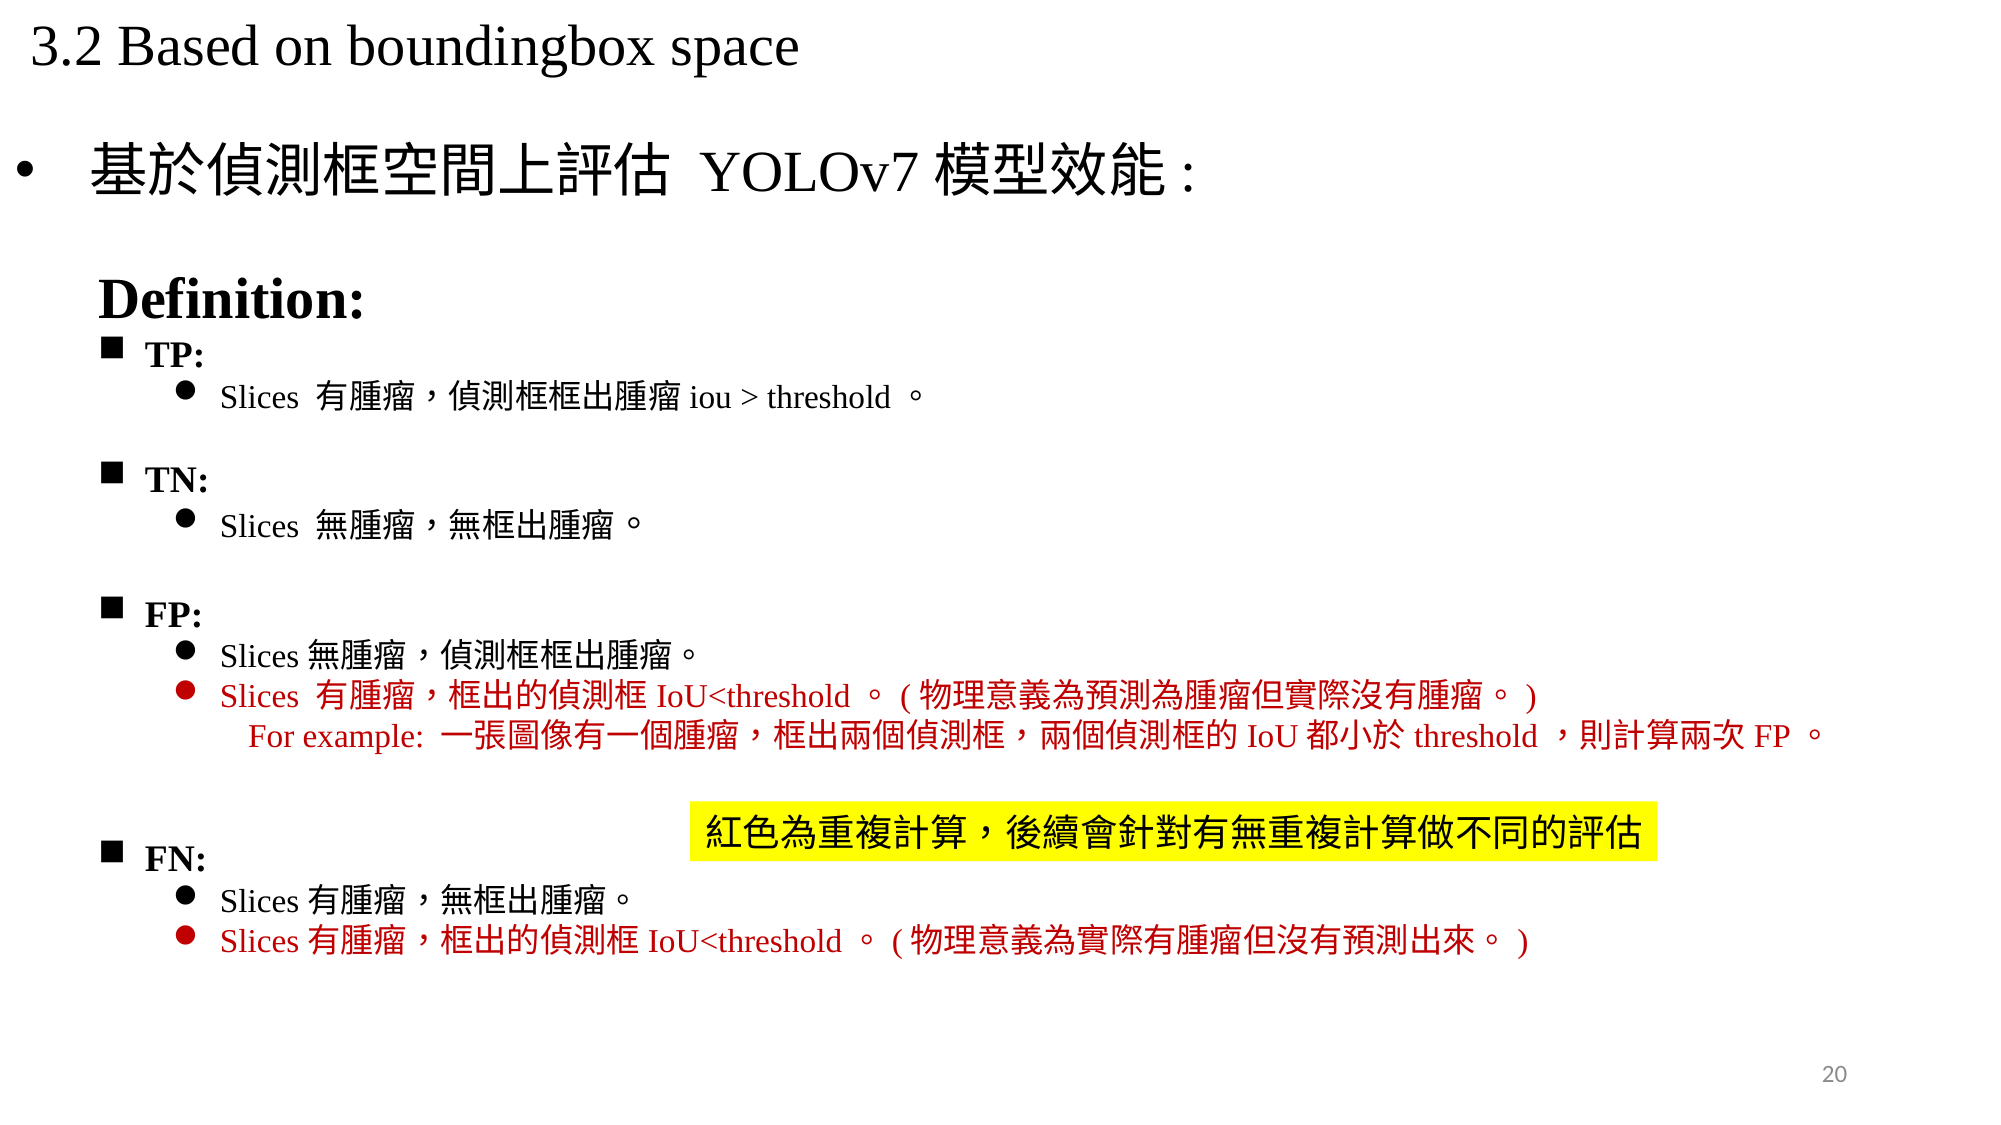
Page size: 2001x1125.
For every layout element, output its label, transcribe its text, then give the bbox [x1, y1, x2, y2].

text_box 3.2 Based on boundingbox space [0, 0, 1811, 85]
text_box Definition: TP: Slices 有腫瘤，偵測框框出腫瘤iou > threshold。 TN: Slices 無腫瘤，無框出腫瘤。 FP: Slices無腫瘤，偵測框框出腫瘤。 Slices 有腫瘤，框出的偵測框IoU<threshold。(物理意義為預測為腫瘤但實際沒有腫瘤。) For example: 一張圖像有一個腫瘤，框出兩個偵測框，兩個偵測框的IoU都小於threshold，則計算兩次FP。 FN: Slices有腫瘤，無框出腫瘤。 Slices有腫瘤，框出的偵測框IoU<threshold。(物理意義為實際有腫瘤但沒有預測出來。) [83, 252, 1849, 1002]
text_box 紅色為重複計算，後續會針對有無重複計算做不同的評估 [690, 801, 1658, 862]
text_box 基於偵測框空間上評估 YOLOv7模型效能: [0, 126, 1235, 211]
slide_number 20 [1412, 1042, 1863, 1103]
